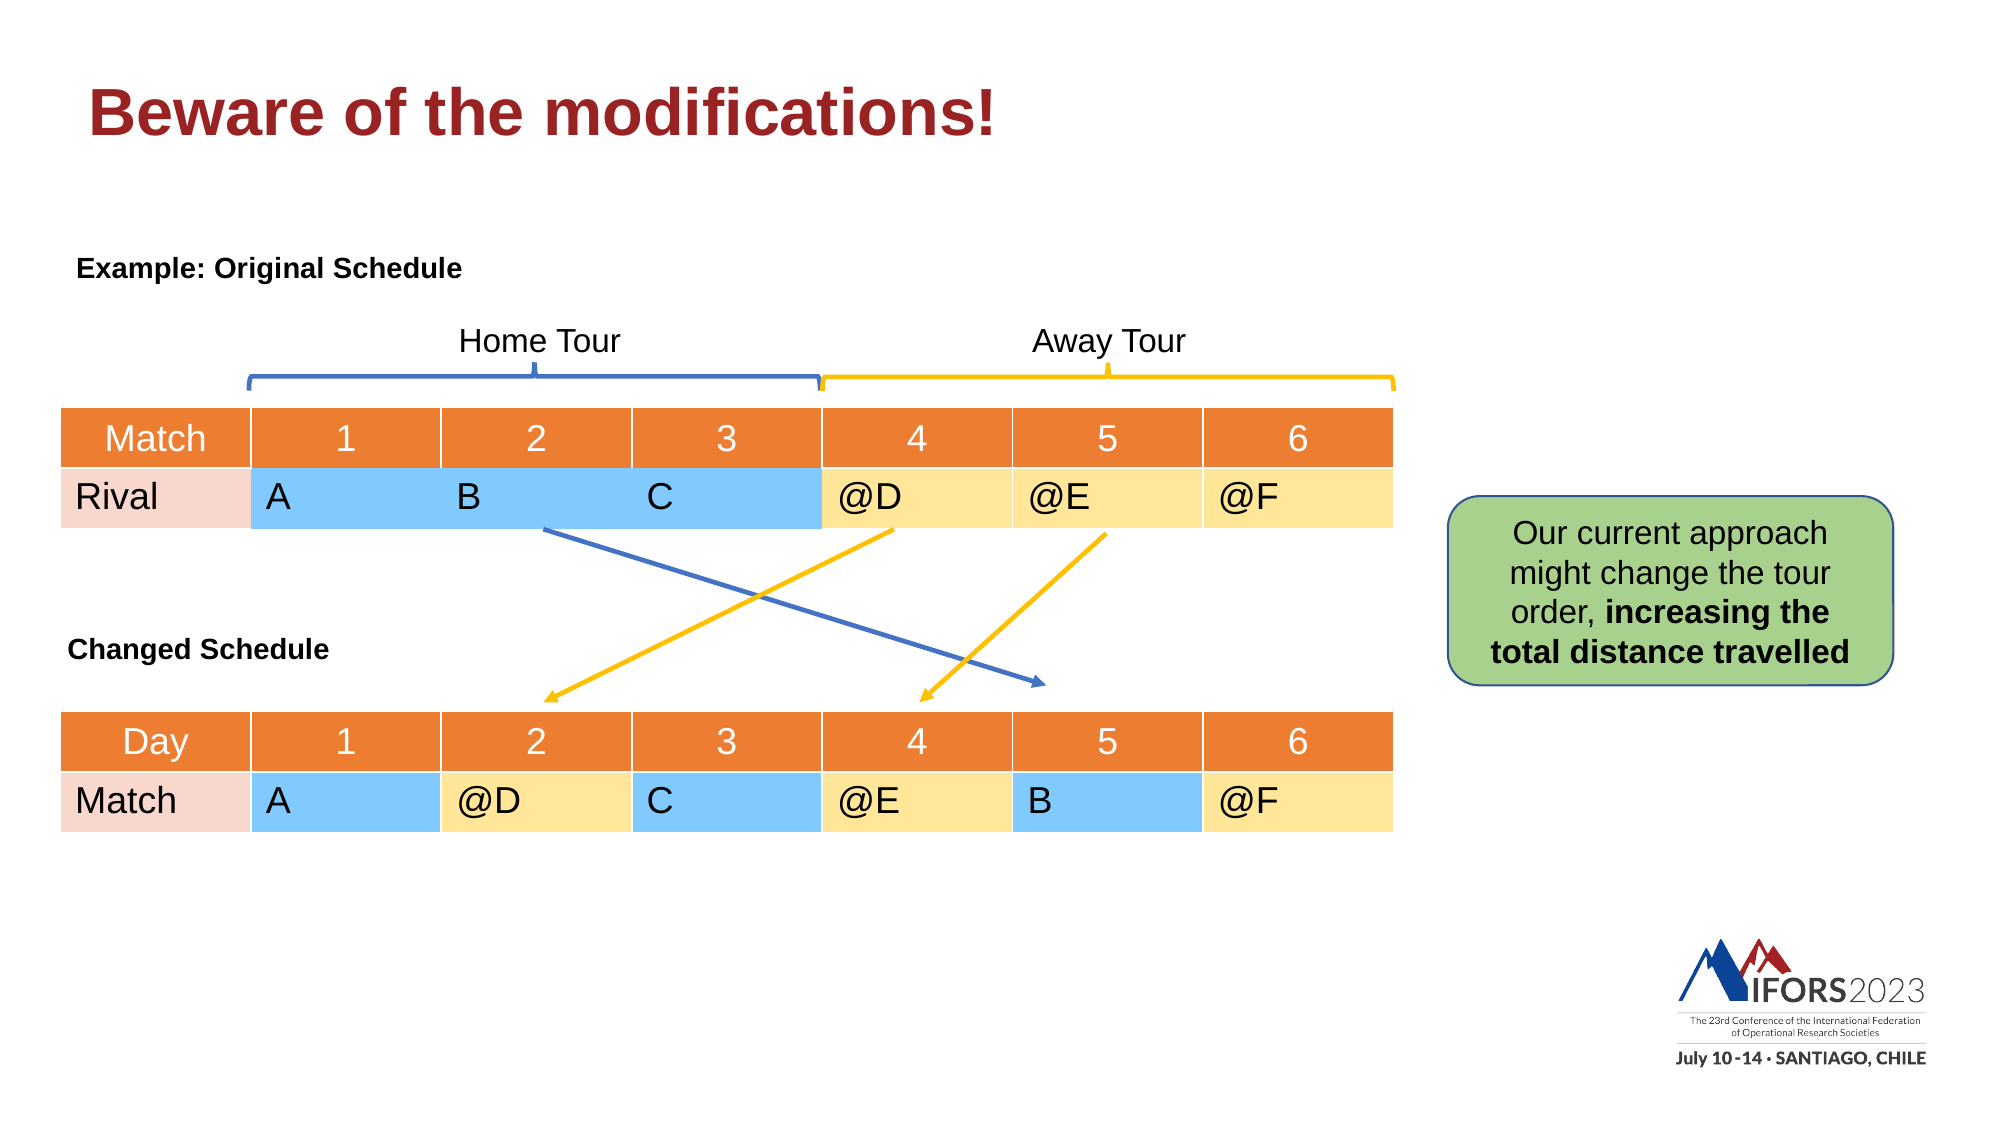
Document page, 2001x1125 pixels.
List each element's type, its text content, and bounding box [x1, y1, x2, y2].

table_header 1 [252, 408, 440, 468]
table_header 2 [442, 712, 631, 771]
table_header 3 [633, 712, 821, 771]
text_box Example: Original Schedule [61, 241, 478, 292]
text_box [821, 367, 1395, 392]
table_header 4 [823, 712, 1012, 771]
table_header 6 [1204, 712, 1393, 771]
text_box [919, 533, 1107, 703]
table_header 5 [1013, 712, 1202, 771]
table_cell A [251, 468, 441, 529]
table_cell @E [1013, 469, 1202, 528]
table_cell B [1013, 773, 1202, 832]
table_cell @E [823, 773, 1012, 832]
table_cell A [252, 773, 440, 832]
table_cell C [633, 773, 821, 832]
table_cell C [632, 468, 822, 529]
table_cell @D [822, 469, 1012, 528]
table_header 2 [442, 408, 631, 468]
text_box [543, 529, 895, 703]
text_box Beware of the modifications! [73, 76, 1657, 174]
text_box Home Tour [443, 311, 636, 367]
picture [1666, 924, 1939, 1082]
table_cell @D [442, 773, 631, 832]
table_header 3 [633, 408, 821, 468]
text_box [895, 529, 1047, 686]
text_box Our current approach might change the tour order, increasing the total distance travelled [1446, 495, 1895, 687]
table_cell @F [1204, 469, 1393, 528]
table_header 1 [252, 712, 440, 771]
text_box Away Tour [1017, 311, 1202, 367]
table_cell @F [1204, 773, 1393, 832]
table_header 5 [1013, 408, 1202, 467]
text_box Changed Schedule [52, 623, 345, 673]
table_header Match [61, 408, 250, 467]
table_header Day [61, 712, 250, 771]
text_box [248, 367, 821, 391]
table_header 4 [823, 408, 1012, 467]
table_header 6 [1204, 408, 1393, 467]
table_cell B [441, 468, 632, 529]
table_cell Match [61, 773, 250, 832]
table_cell Rival [61, 469, 251, 528]
